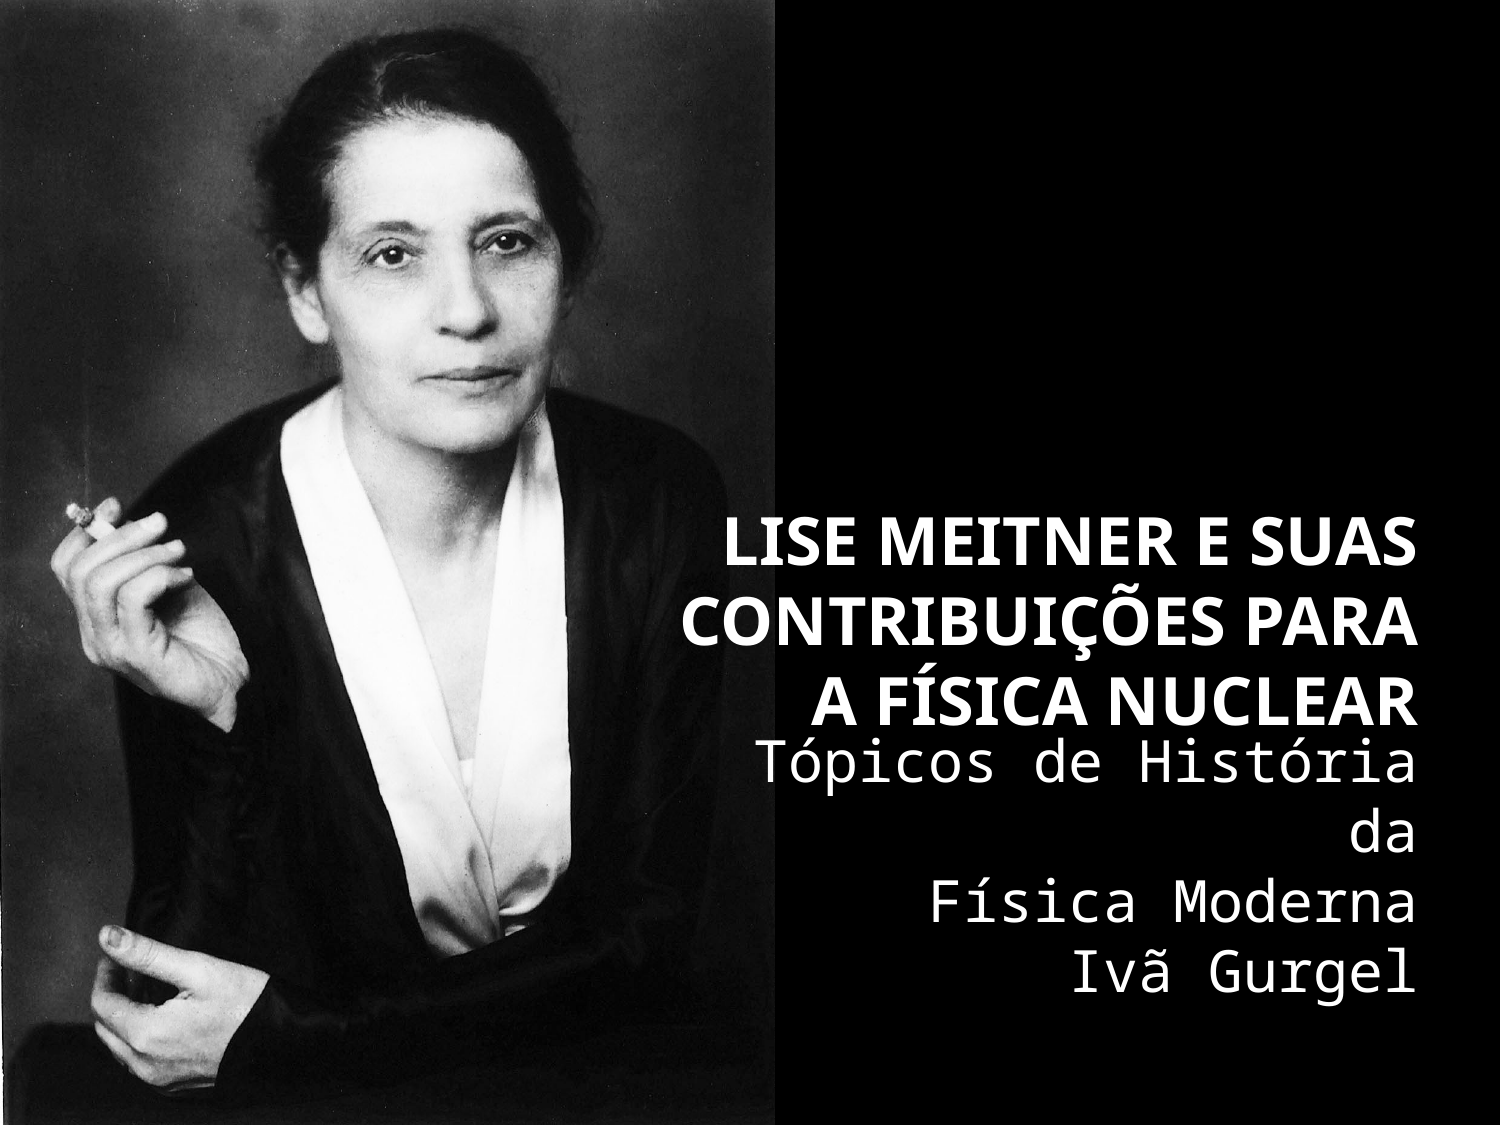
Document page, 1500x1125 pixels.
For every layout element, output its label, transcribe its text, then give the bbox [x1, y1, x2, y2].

picture [0, 0, 776, 1125]
subtitle Tópicos de História da Física Moderna Ivã Gurgel [783, 751, 1435, 1012]
title Lise Meitner e suas Contribuições para a Física Nuclear [783, 491, 1436, 858]
